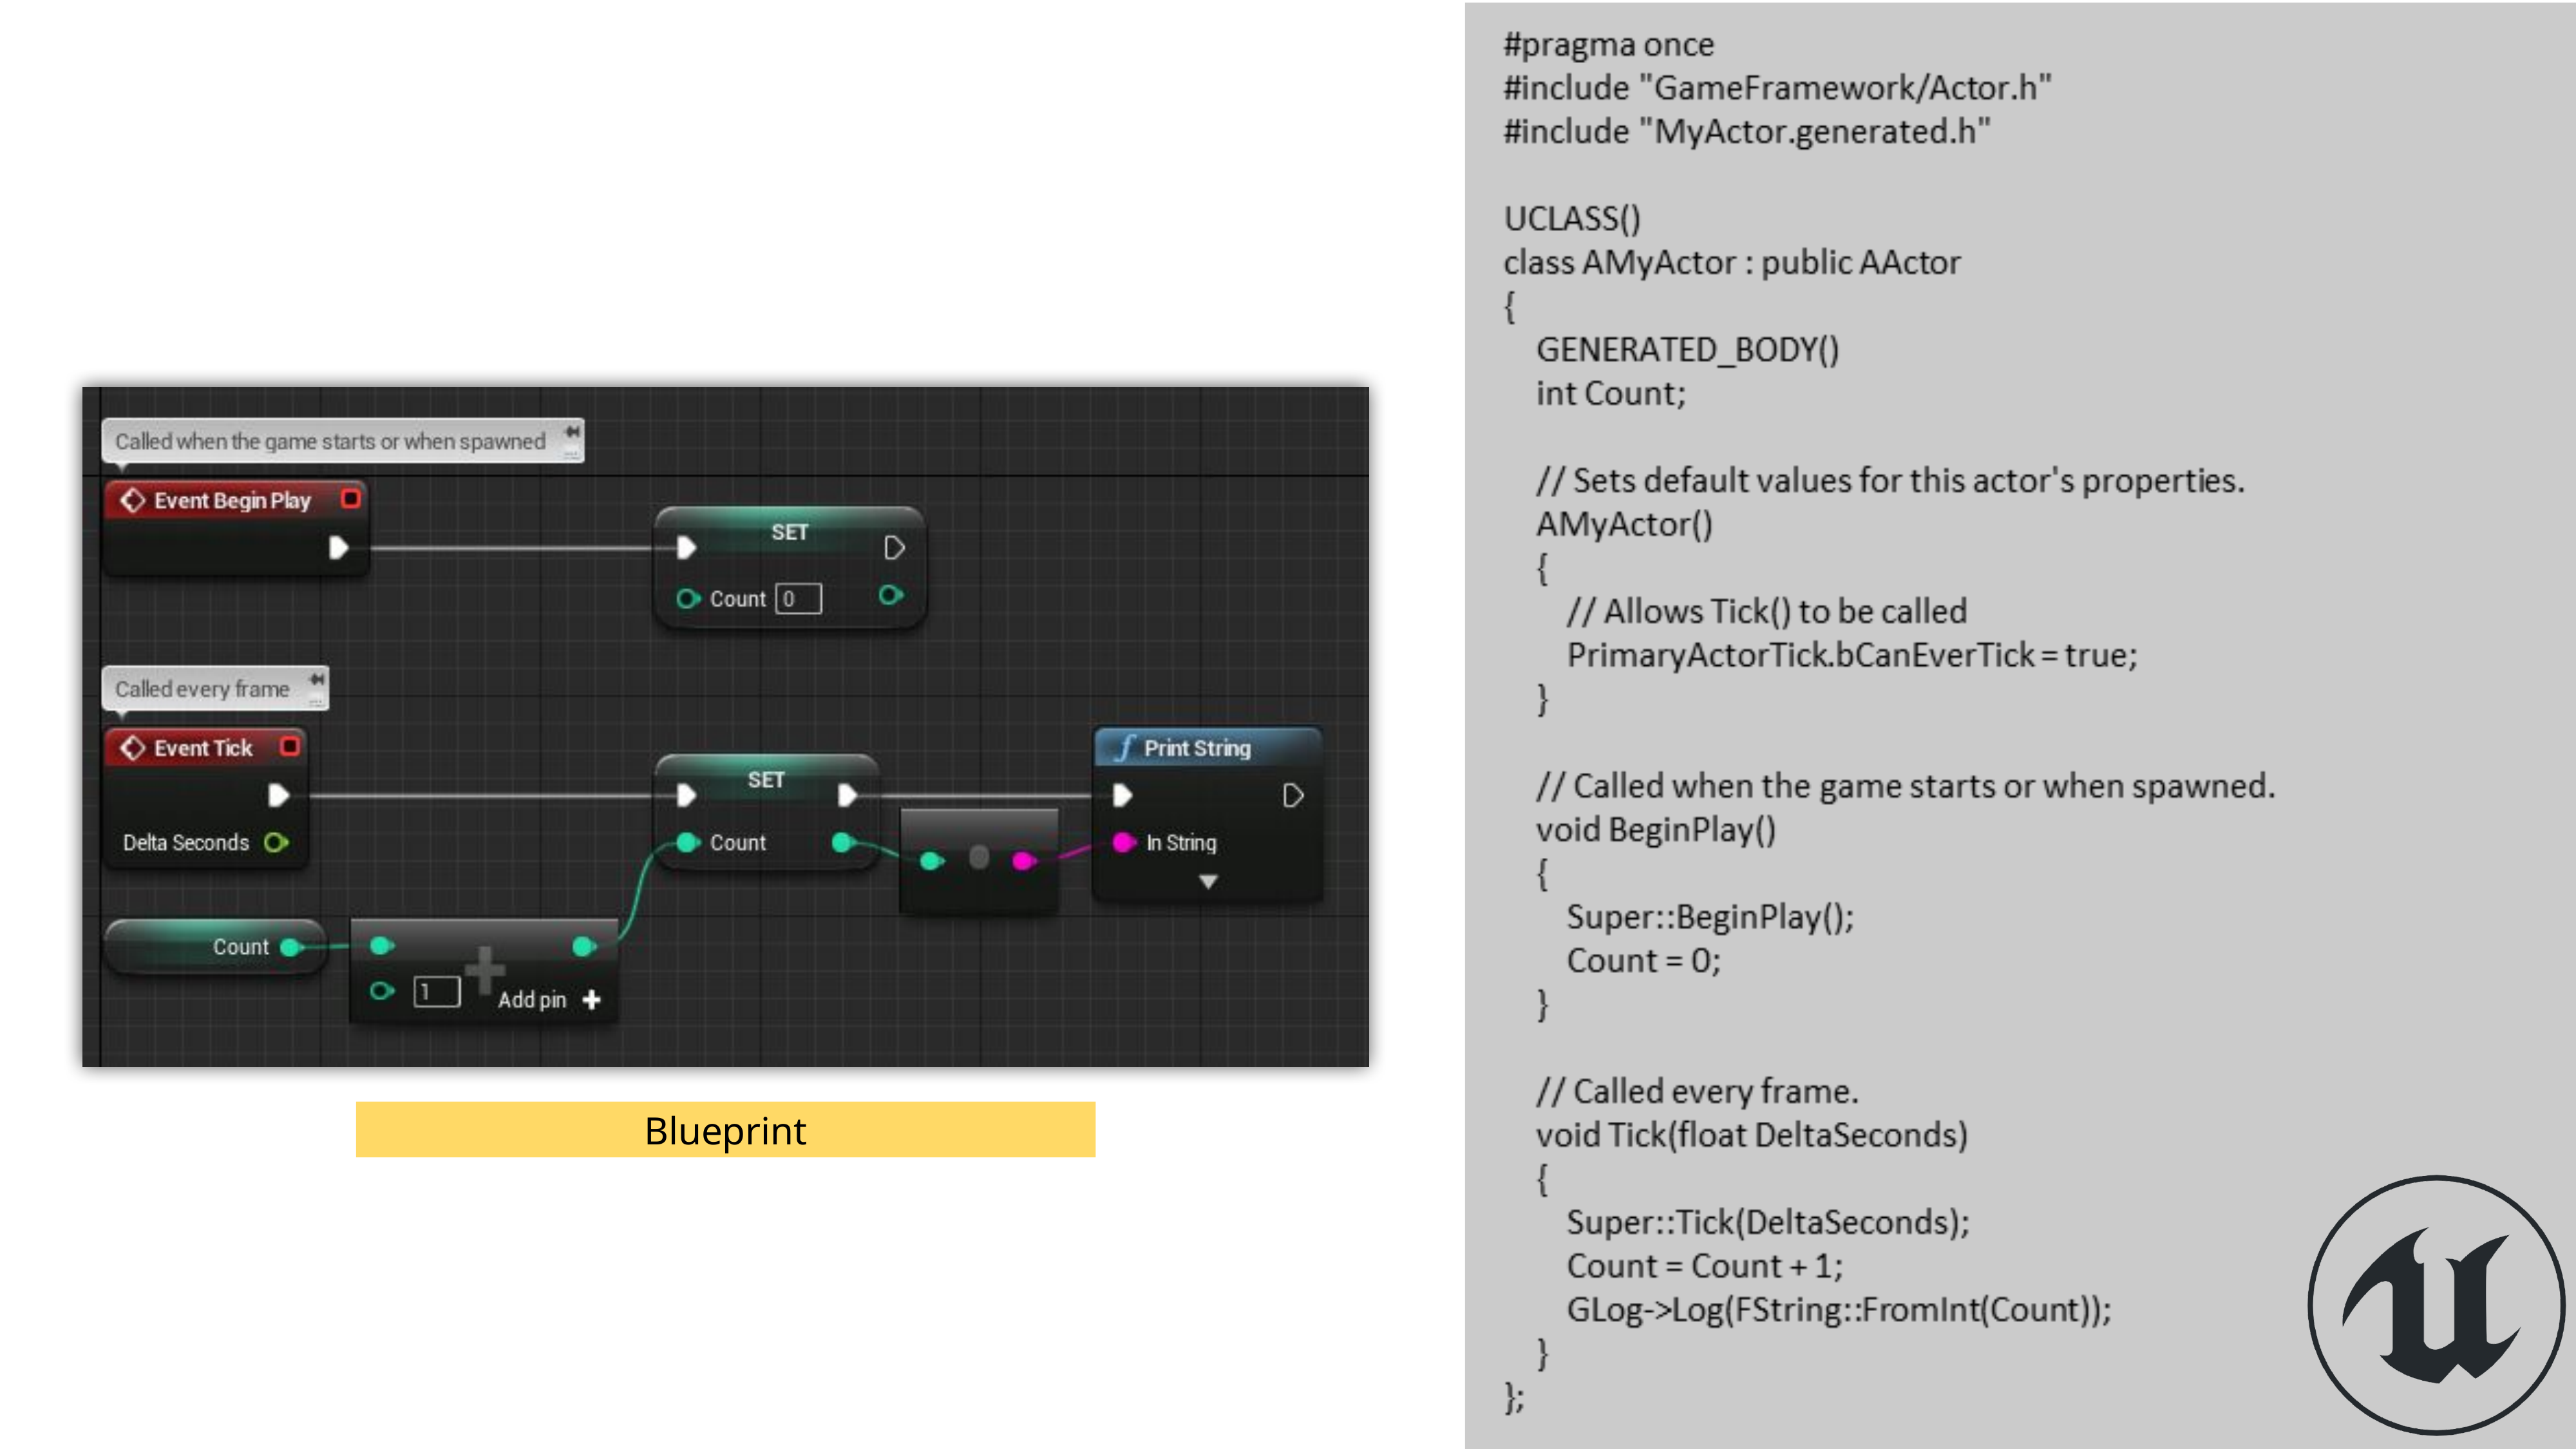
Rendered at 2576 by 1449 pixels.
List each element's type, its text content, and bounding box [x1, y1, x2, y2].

picture [1464, 3, 2576, 1449]
text_box Blueprint [355, 1101, 1096, 1158]
picture [82, 387, 1370, 1068]
